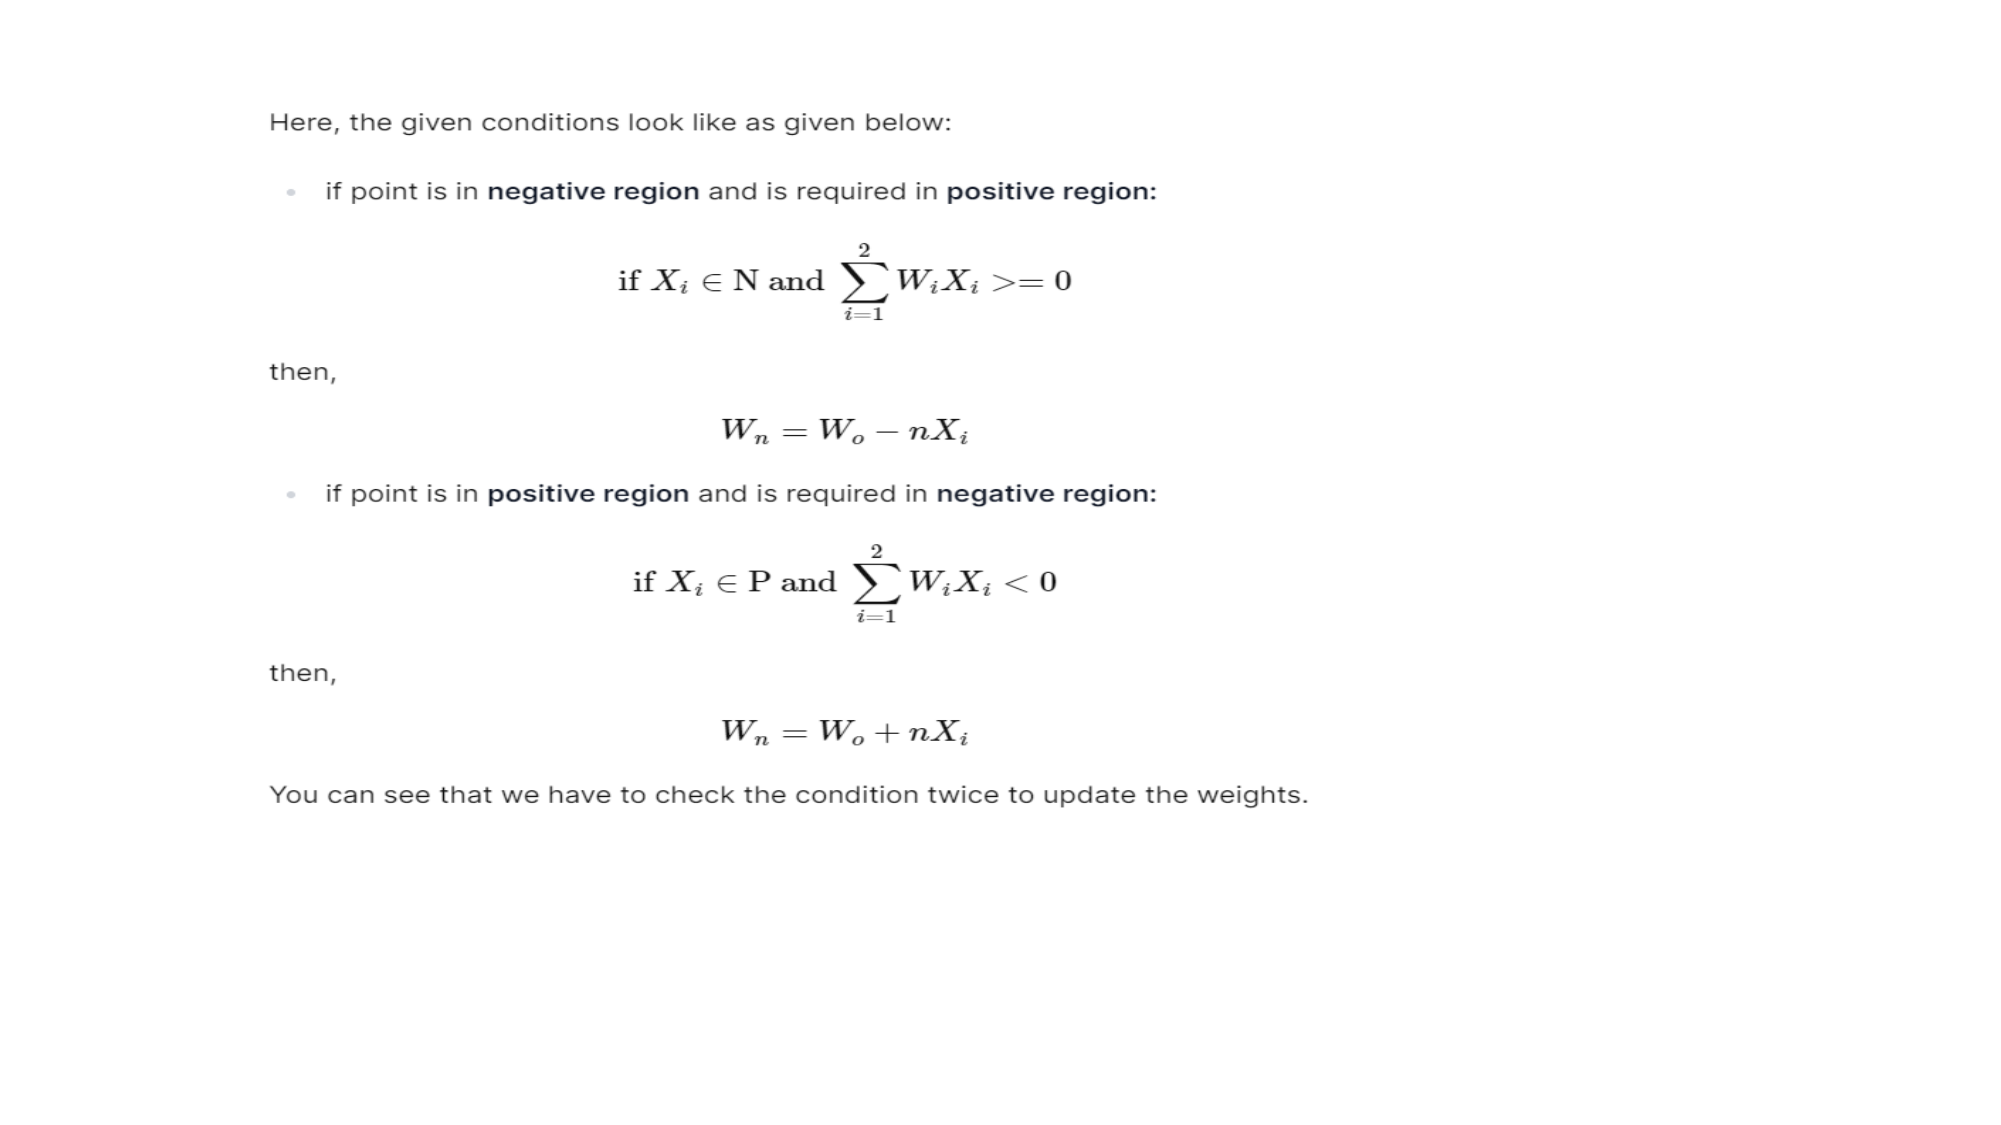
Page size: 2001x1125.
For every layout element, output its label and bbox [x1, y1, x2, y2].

list [226, 104, 1372, 819]
